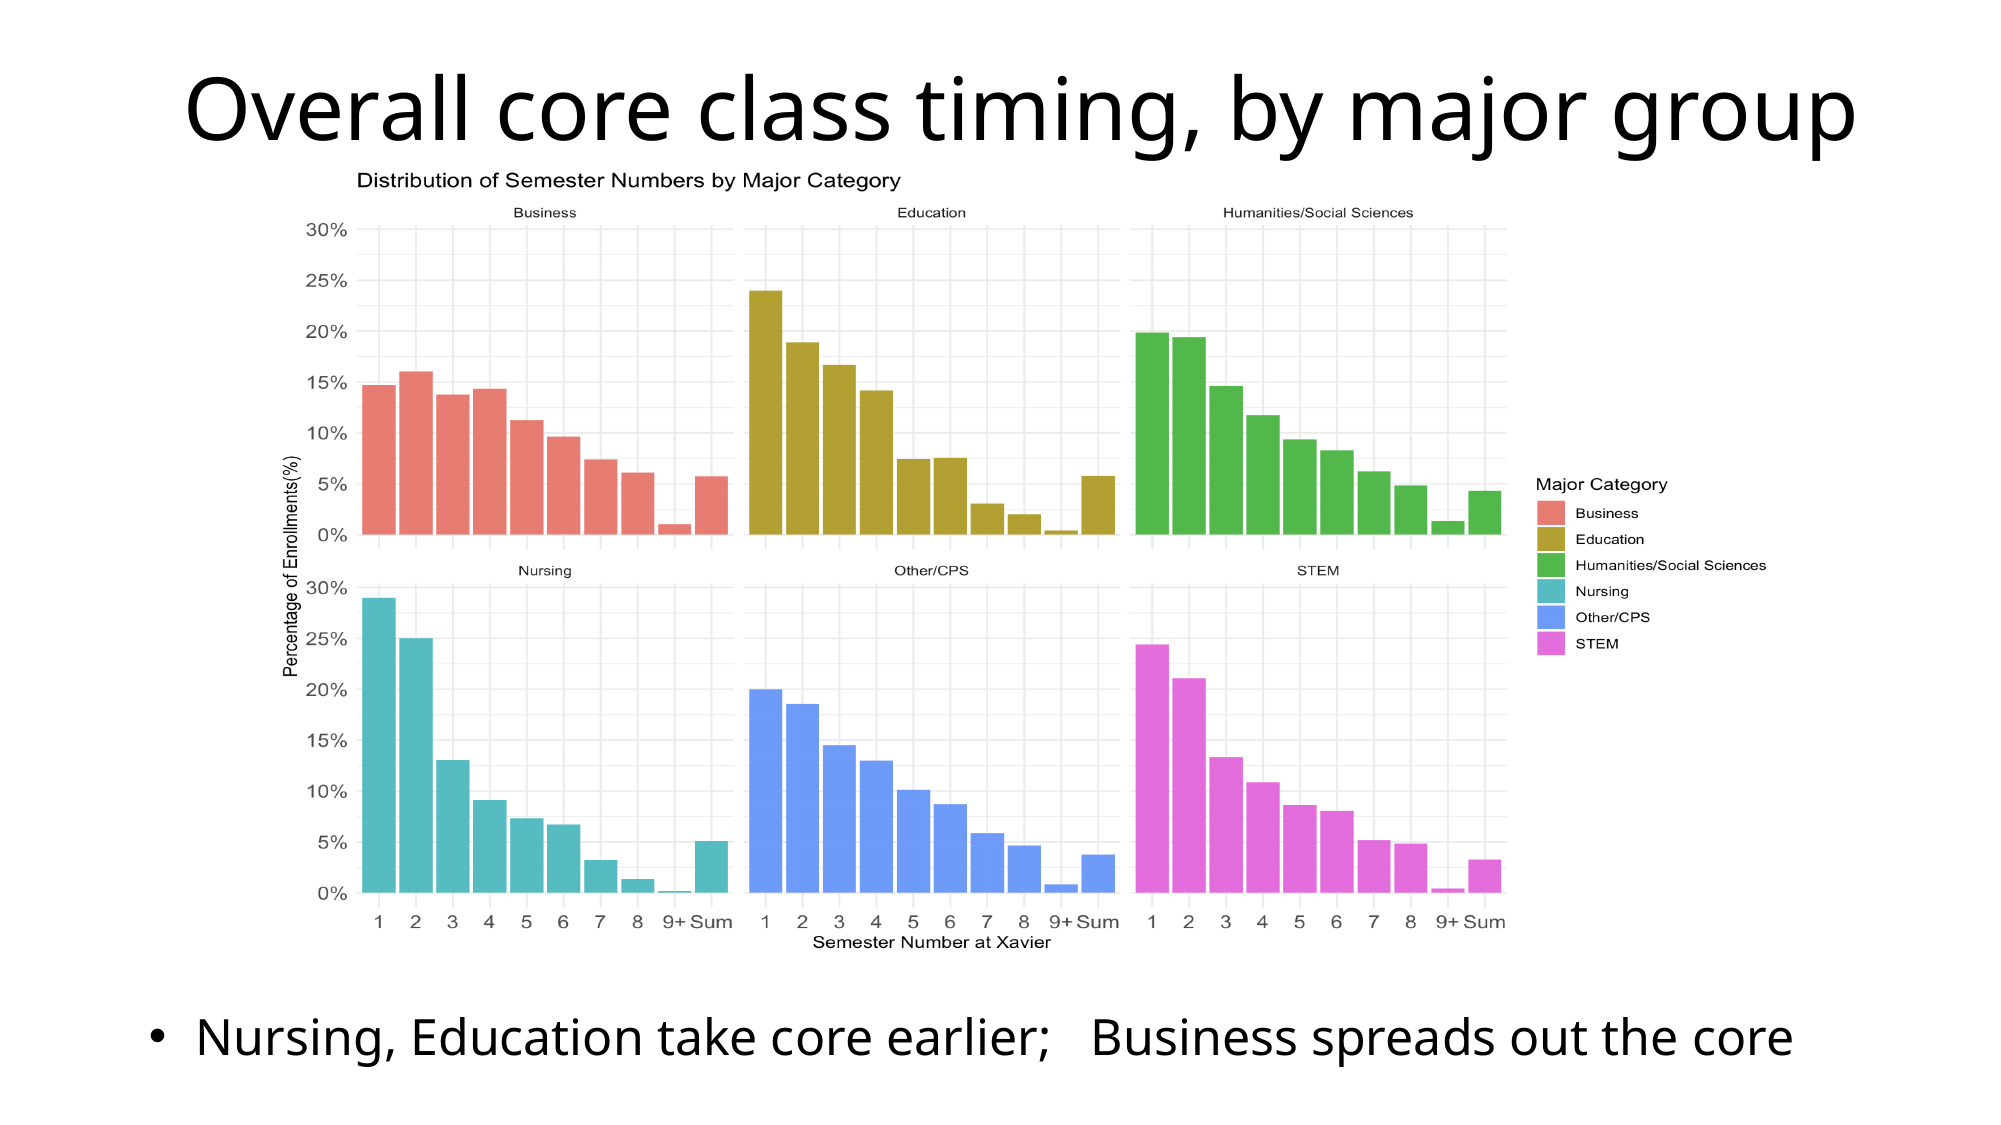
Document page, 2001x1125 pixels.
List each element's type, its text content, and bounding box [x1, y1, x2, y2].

title Overall core class timing, by major group [168, 56, 1894, 167]
text_box Nursing, Education take core earlier; Business spreads out the core [133, 997, 1931, 1125]
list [276, 166, 1785, 958]
